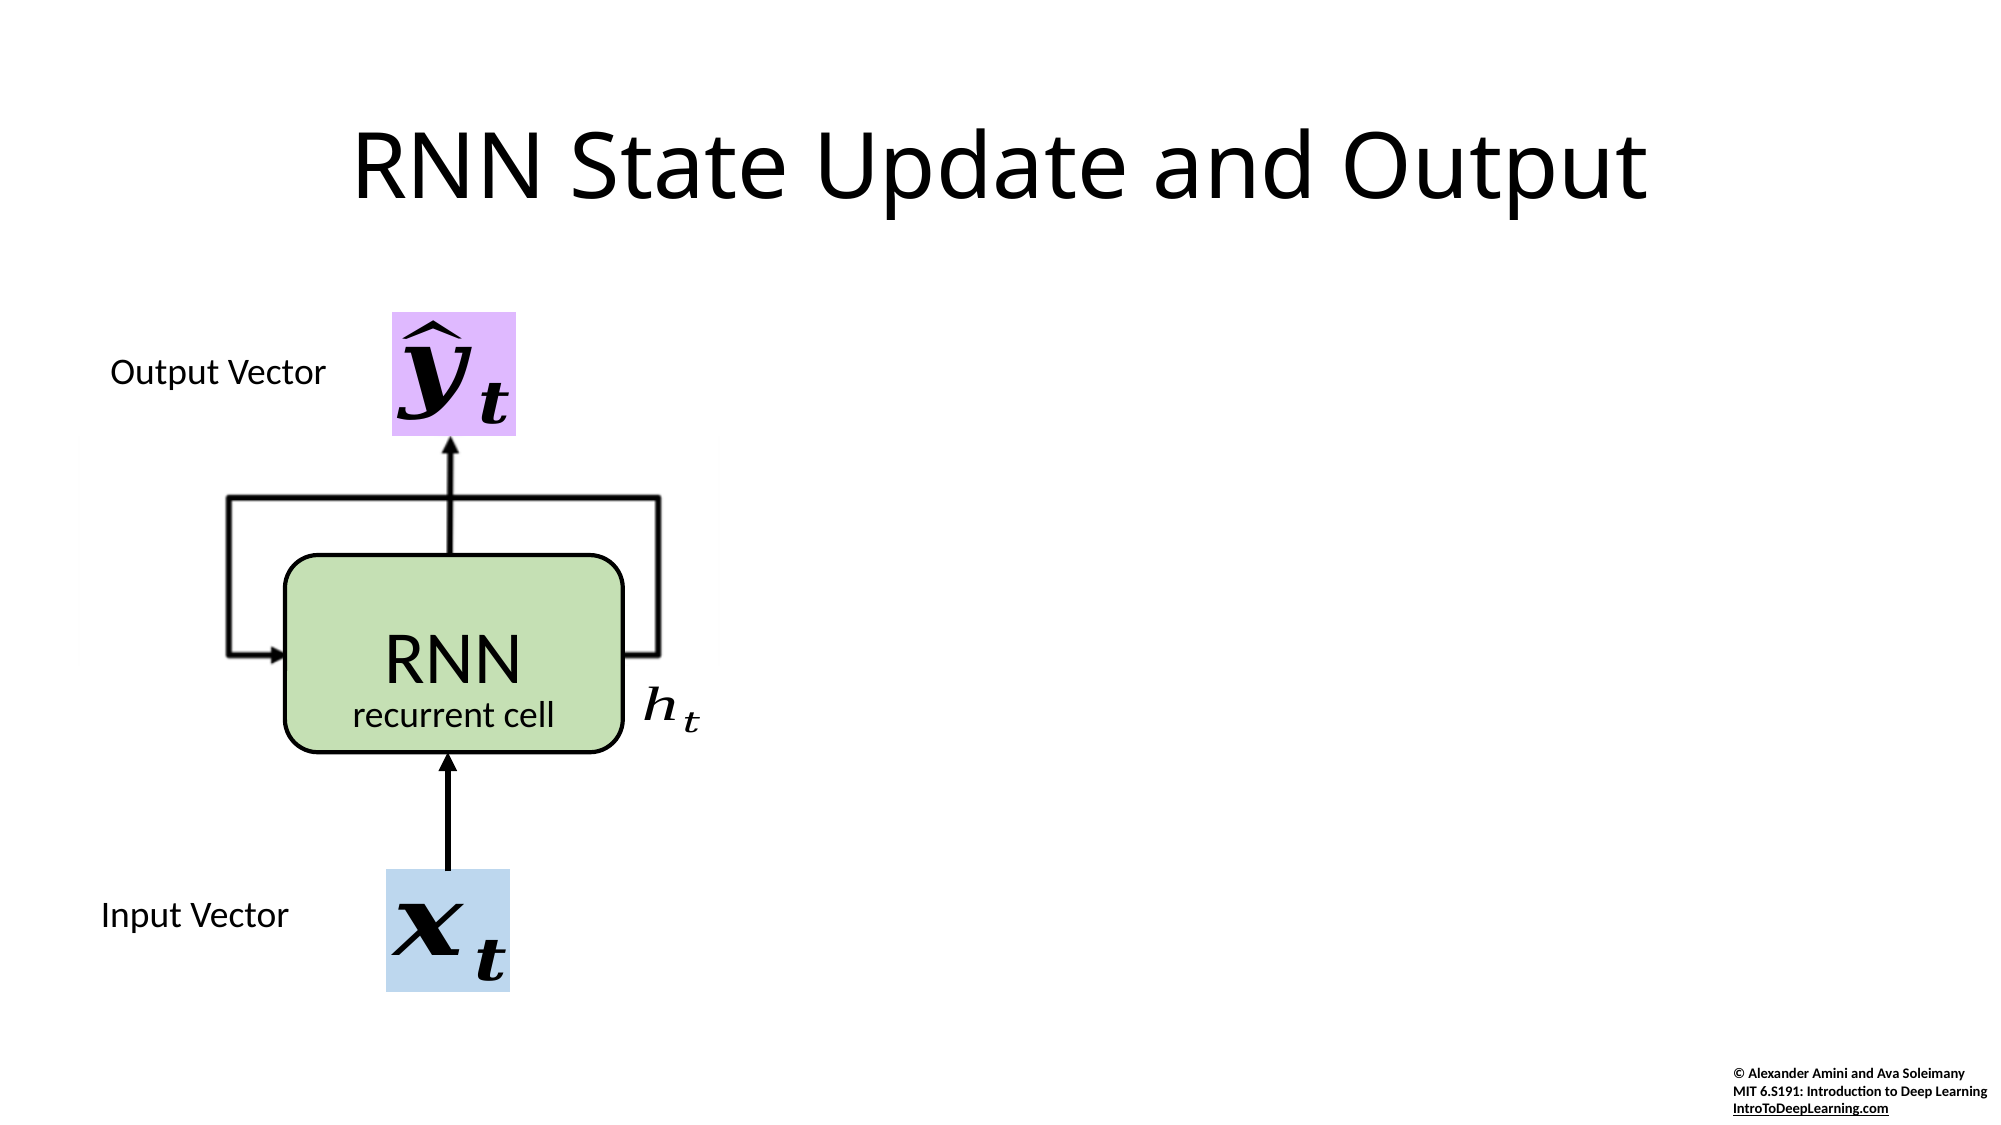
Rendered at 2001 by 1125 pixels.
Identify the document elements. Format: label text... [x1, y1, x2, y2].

picture [78, 435, 720, 666]
text_box Input Vector [86, 882, 382, 943]
text_box Output Vector [95, 339, 372, 400]
title RNN State Update and Output [137, 59, 1863, 278]
text_box RNN [283, 666, 624, 754]
text_box recurrent cell [306, 683, 602, 743]
